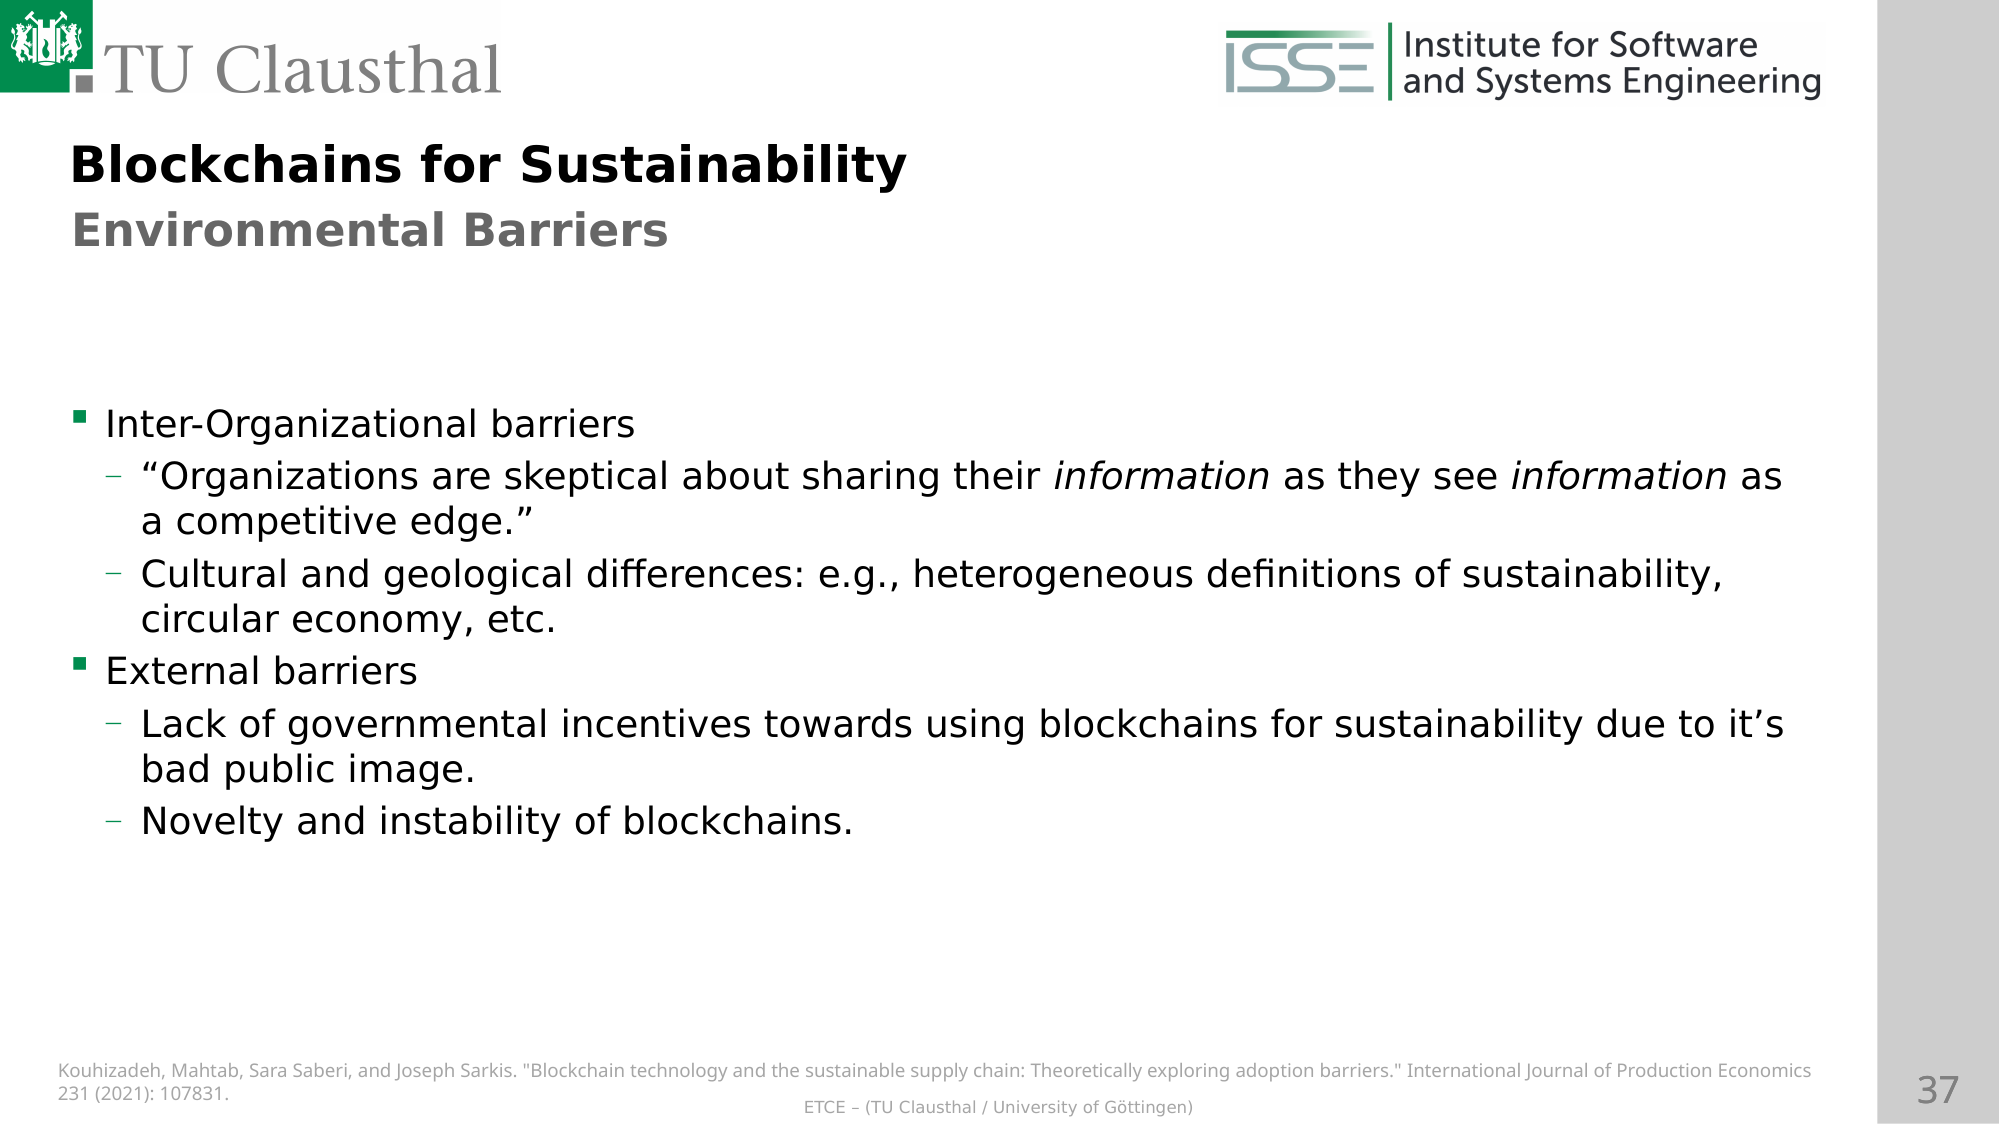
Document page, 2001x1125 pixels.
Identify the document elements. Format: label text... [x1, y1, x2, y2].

text_box Blockchains for Sustainability [54, 125, 1818, 207]
picture [0, 0, 501, 93]
text_box Kouhizadeh, Mahtab, Sara Saberi, and Joseph Sarkis. "Blockchain technology and the sustainable supply chain: Theoretically exploring adoption barriers." International Journal of Production Economics 231 (2021): 107831. [43, 1051, 1844, 1112]
text_box Inter-Organizational barriers “Organizations are skeptical about sharing their information as they see information as a competitive edge.” Cultural and geological differences: e.g., heterogeneous definitions of sustainability, circular economy, etc. External barriers Lack of governmental incentives towards using blockchains for sustainability due to it’s bad public image. Novelty and instability of blockchains. [54, 208, 1818, 1034]
picture [1218, 22, 1826, 107]
text_box Environmental Barriers [70, 188, 1769, 269]
